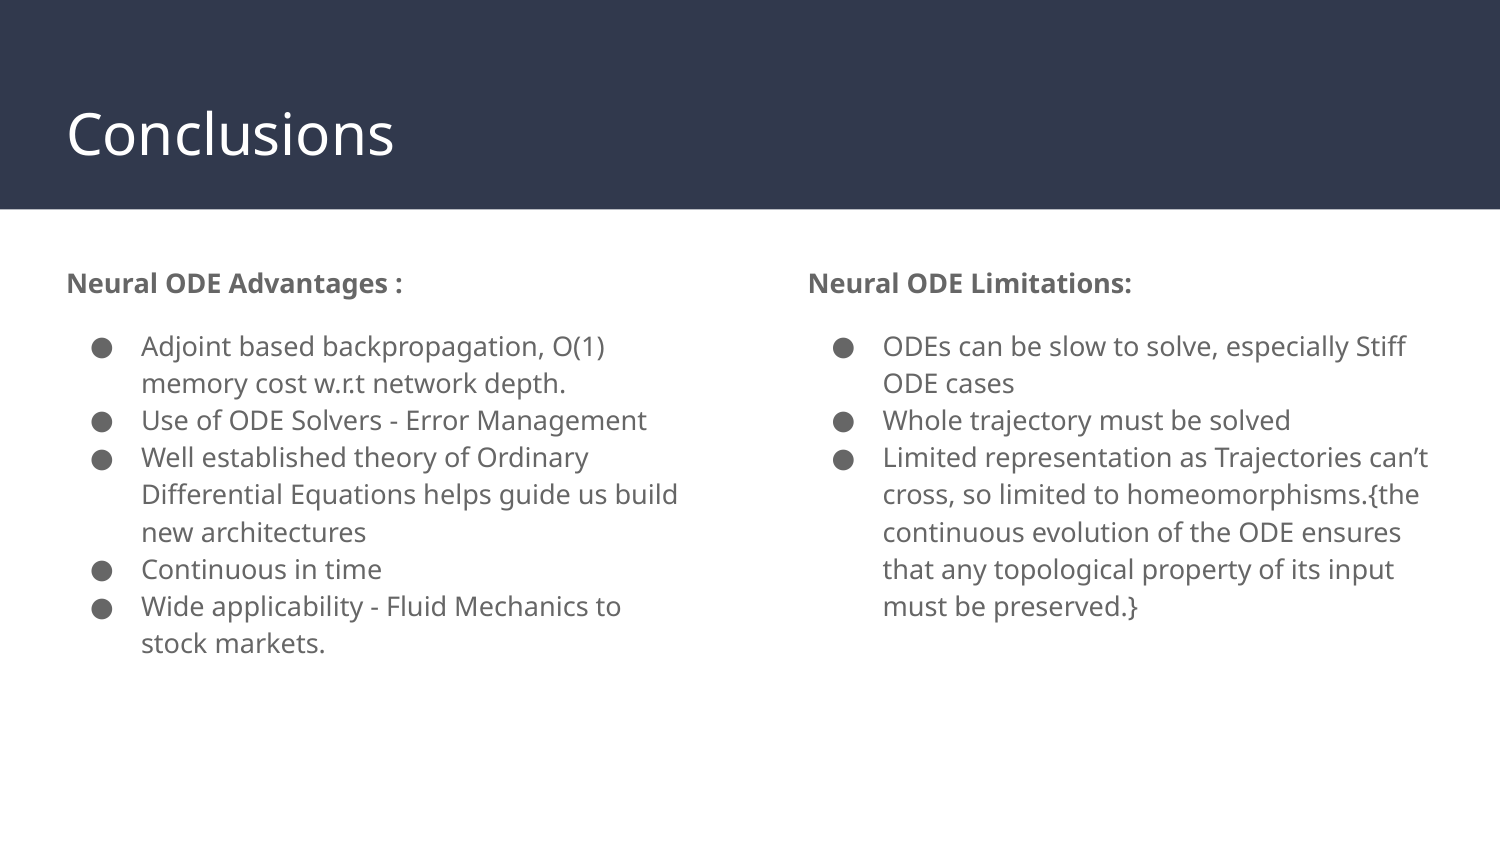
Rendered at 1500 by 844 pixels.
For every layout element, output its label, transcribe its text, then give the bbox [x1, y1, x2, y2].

list Neural ODE Limitations: ODEs can be slow to solve, especially Stiff ODE cases Whole trajectory must be solved Limited representation as Trajectories can’t cross, so limited to homeomorphisms.{the continuous evolution of the ODE ensures that any topological property of its input must be preserved.} [792, 247, 1449, 752]
title Conclusions [51, 82, 1449, 185]
list Neural ODE Advantages : Adjoint based backpropagation, O(1) memory cost w.r.t network depth. Use of ODE Solvers - Error Management Well established theory of Ordinary Differential Equations helps guide us build new architectures Continuous in time Wide applicability - Fluid Mechanics to stock markets. [51, 247, 708, 752]
